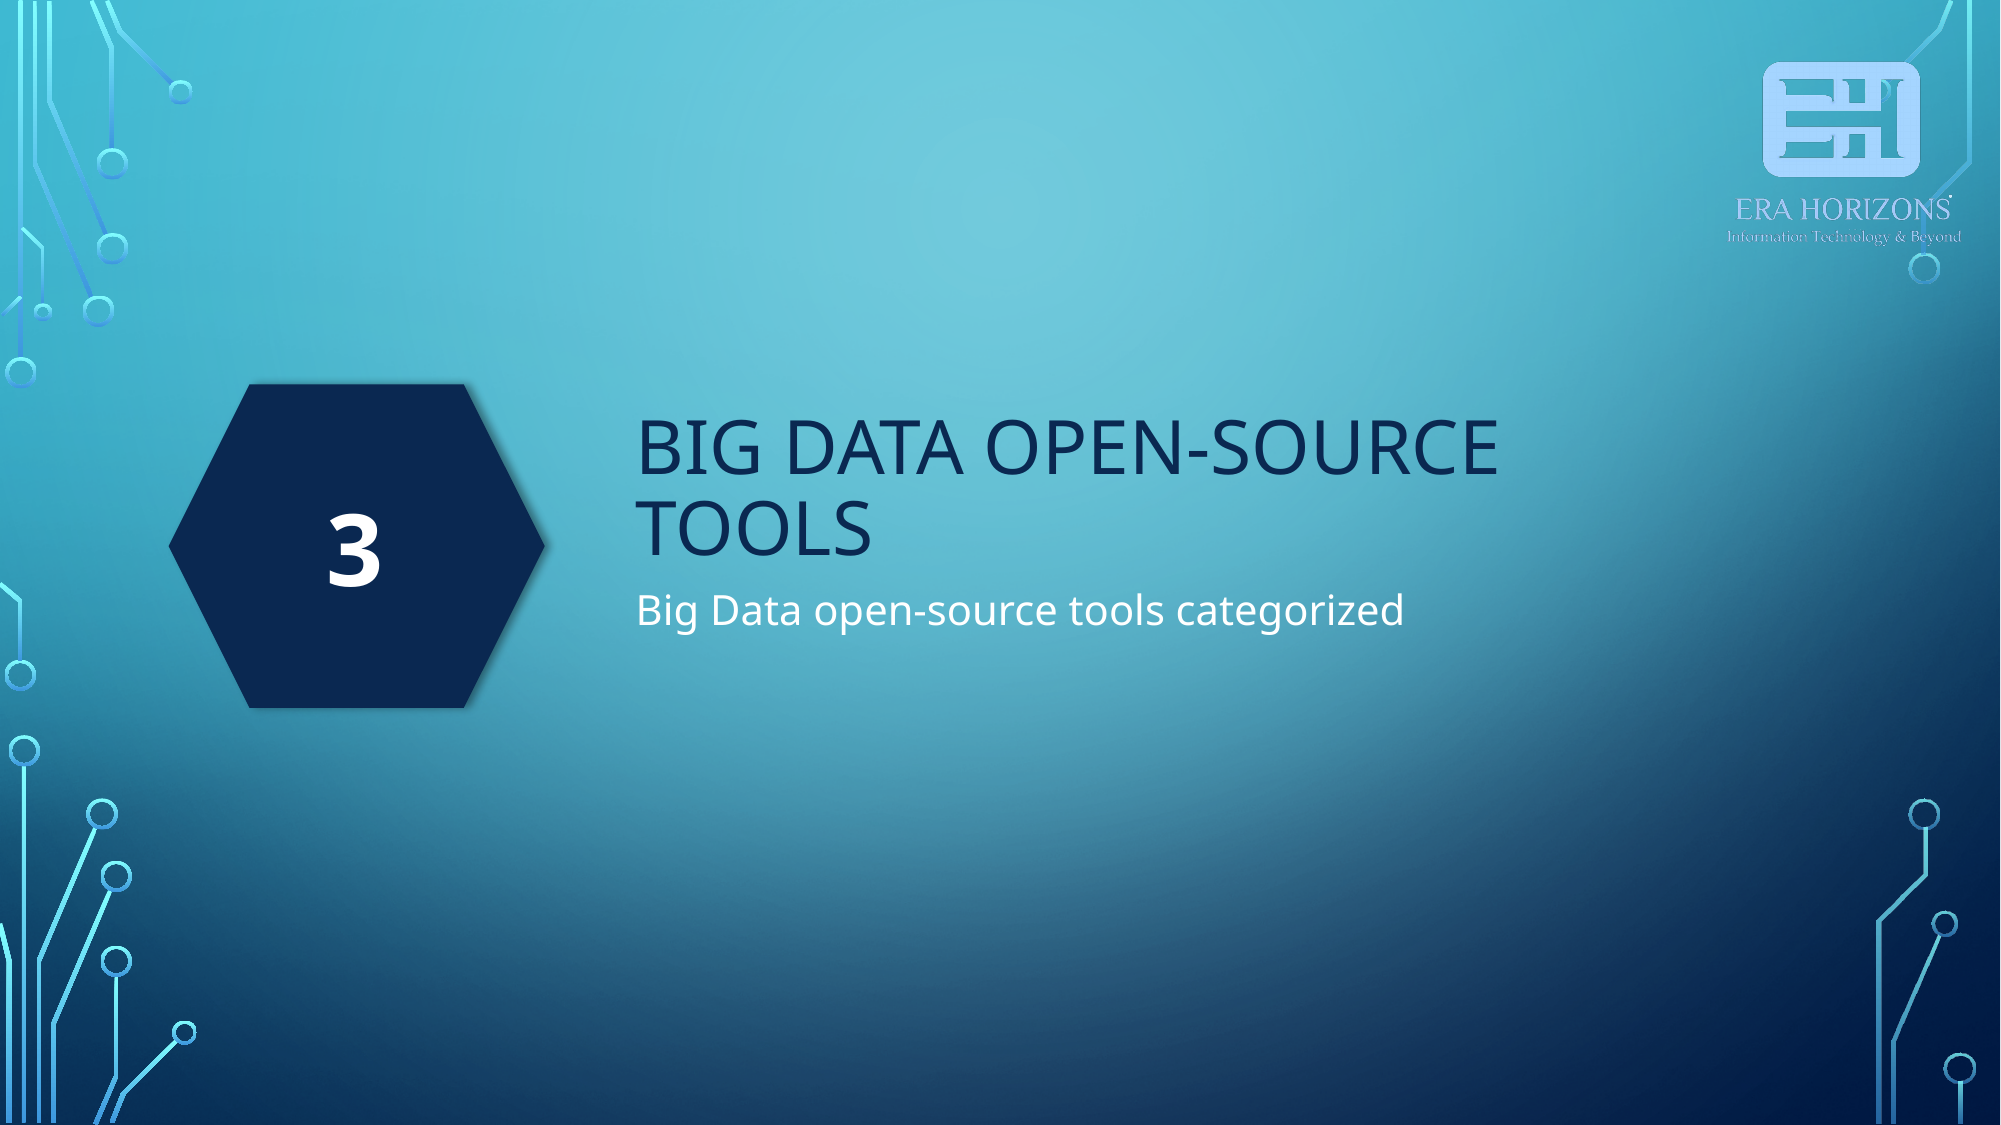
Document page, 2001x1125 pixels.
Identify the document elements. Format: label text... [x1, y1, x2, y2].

text_box Big Data Open-source tools [620, 359, 1606, 588]
text_box 3 [265, 461, 445, 631]
text_box [167, 383, 546, 710]
picture [1676, 1, 1997, 302]
text_box Big Data open-source tools categorized [620, 559, 1556, 688]
